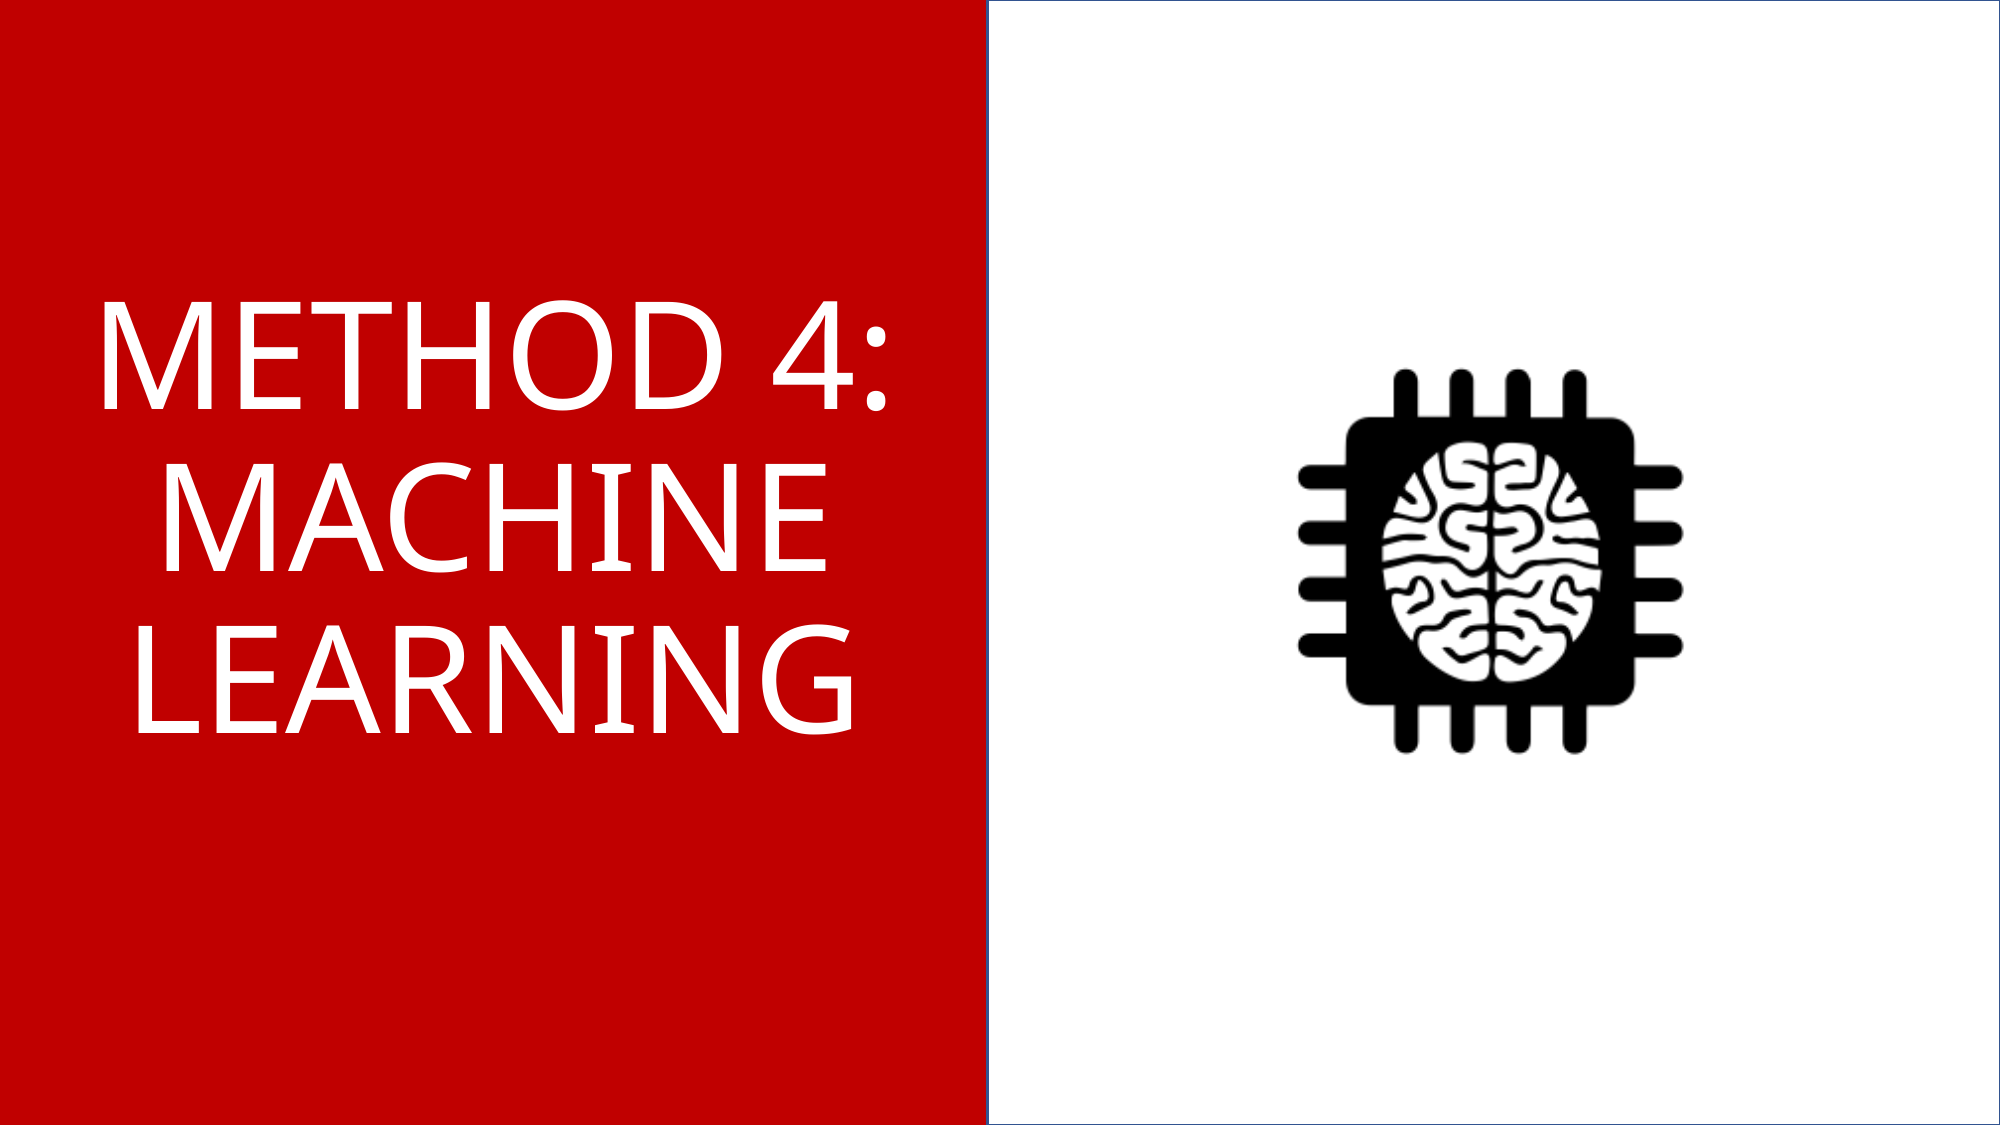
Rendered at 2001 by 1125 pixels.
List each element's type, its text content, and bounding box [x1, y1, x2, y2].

title METHOD 4: MACHINE LEARNING [54, 164, 933, 882]
picture [1293, 364, 1690, 761]
text_box [986, 0, 2000, 1125]
